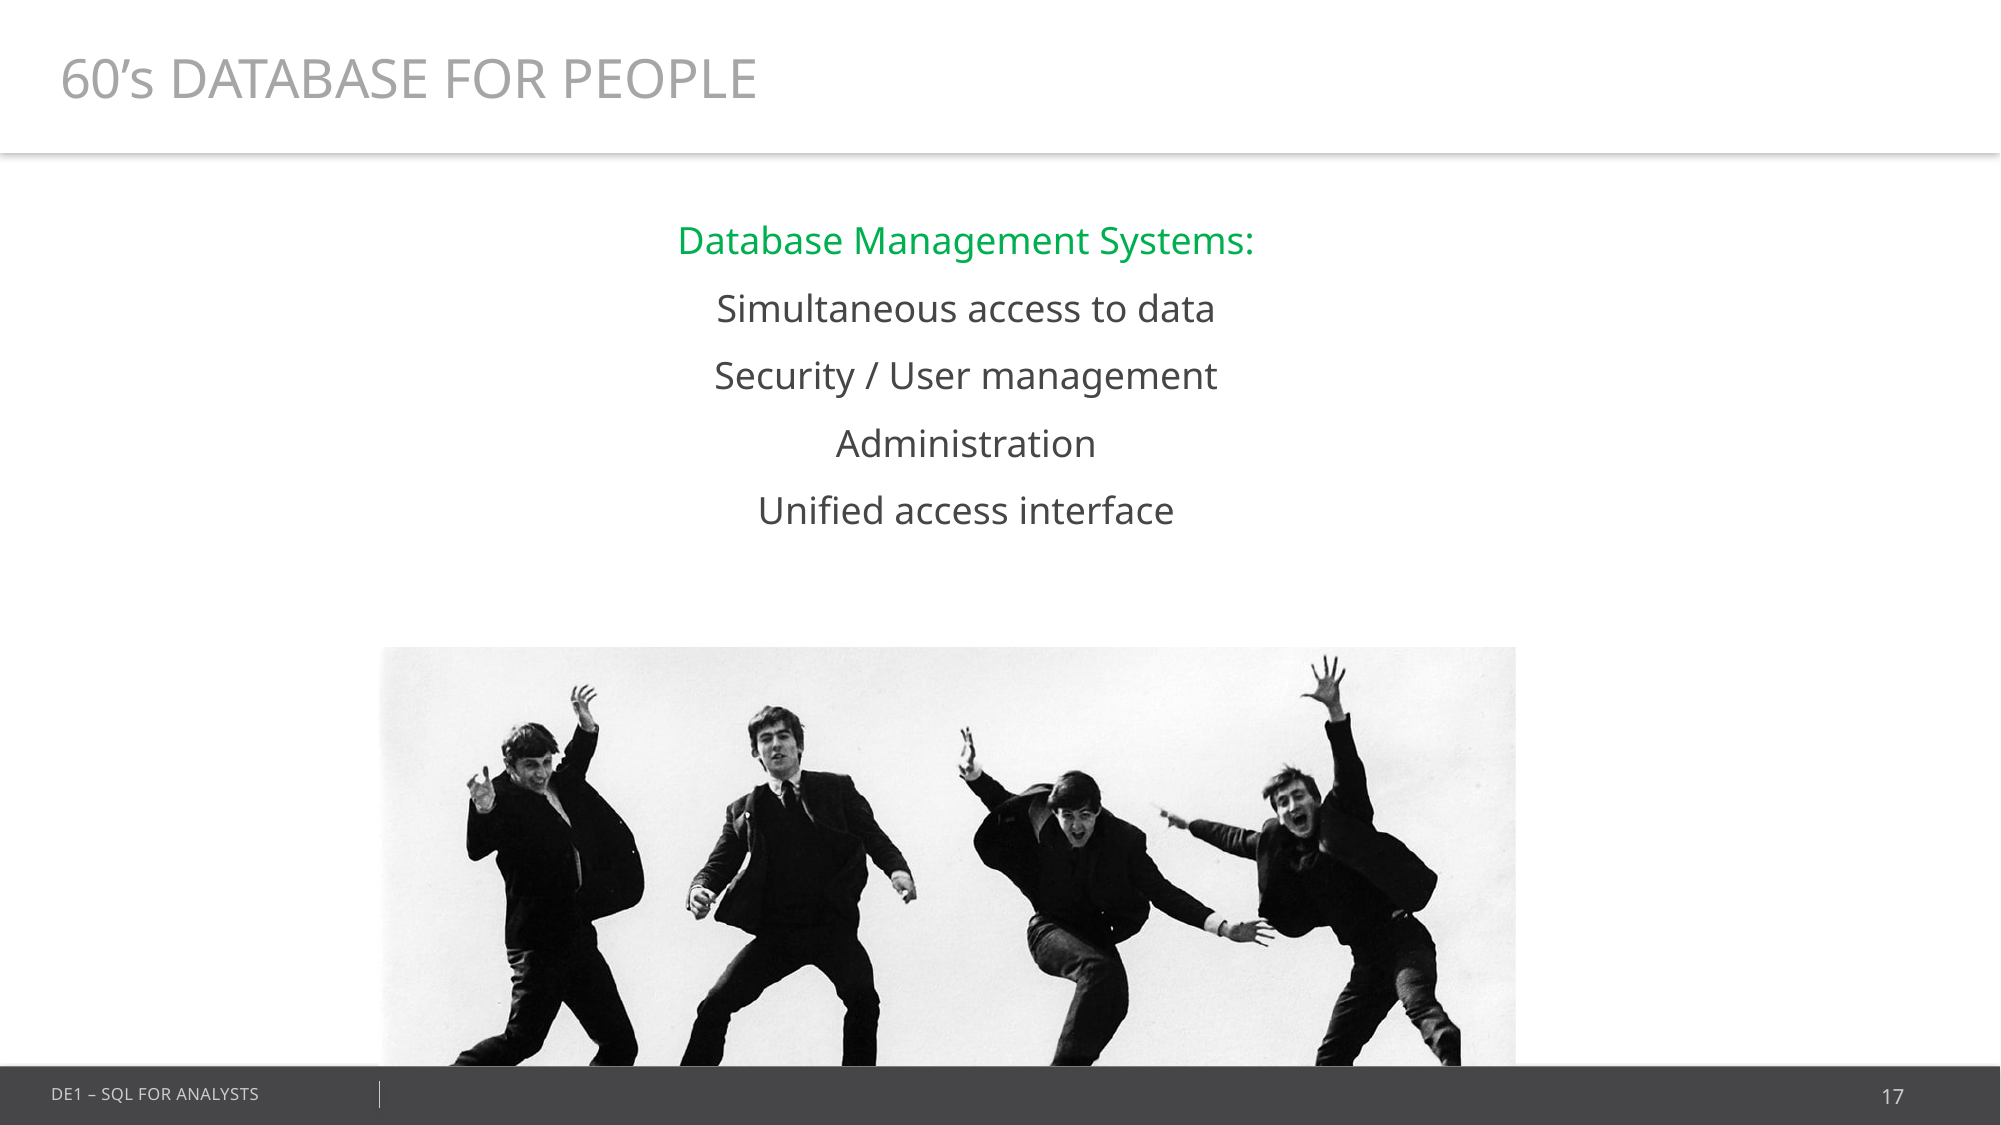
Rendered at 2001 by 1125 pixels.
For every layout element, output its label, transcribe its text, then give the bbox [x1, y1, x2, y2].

picture [378, 646, 1516, 1066]
text_box Database Management Systems: Simultaneous access to data Security / User management Administration Unified access interface [662, 187, 1271, 585]
list 60’s DATABASE FOR PEOPLE [0, 0, 2000, 153]
